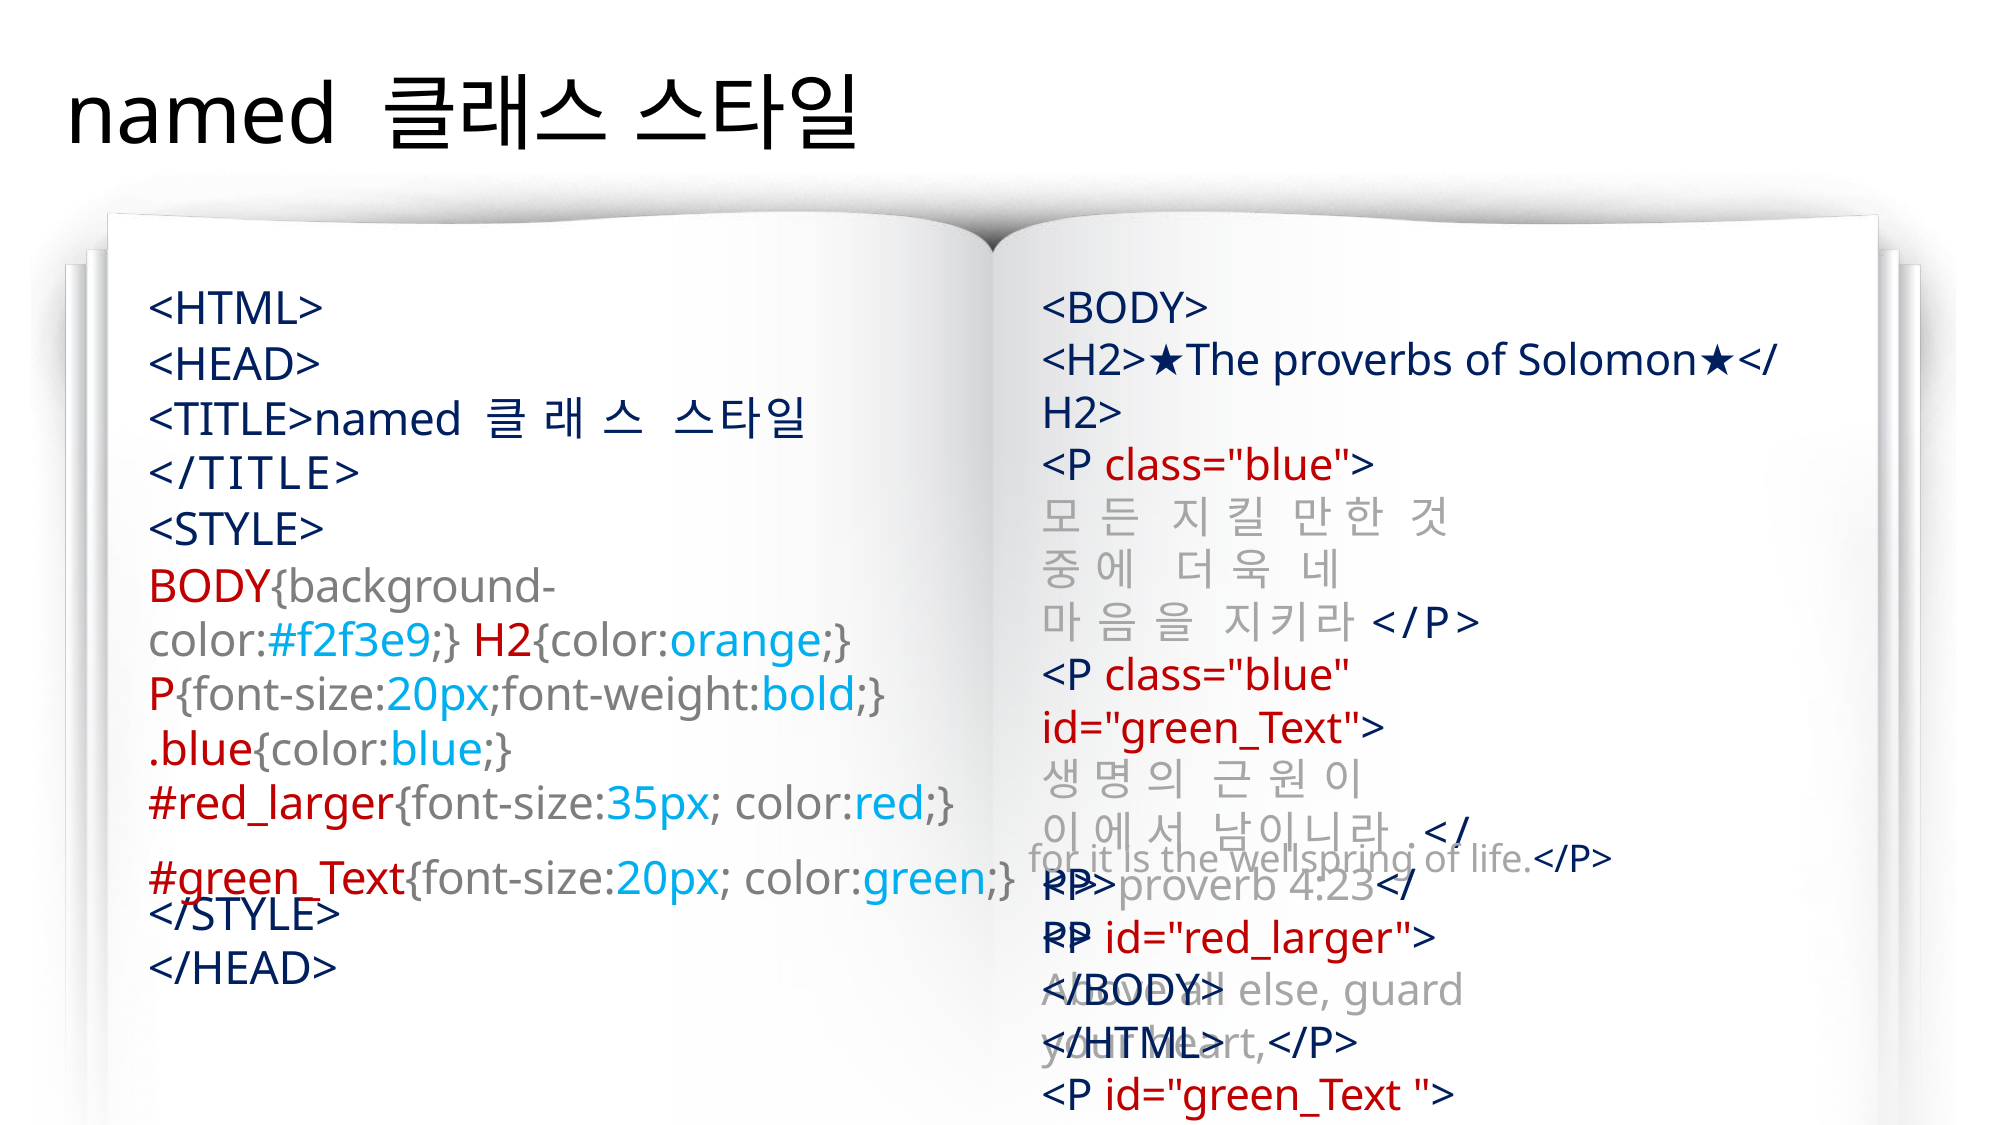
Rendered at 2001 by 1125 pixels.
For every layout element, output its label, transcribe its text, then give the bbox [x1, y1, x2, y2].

text_box named 클래스 스타일 [50, 52, 1051, 91]
picture [30, 91, 1956, 1125]
